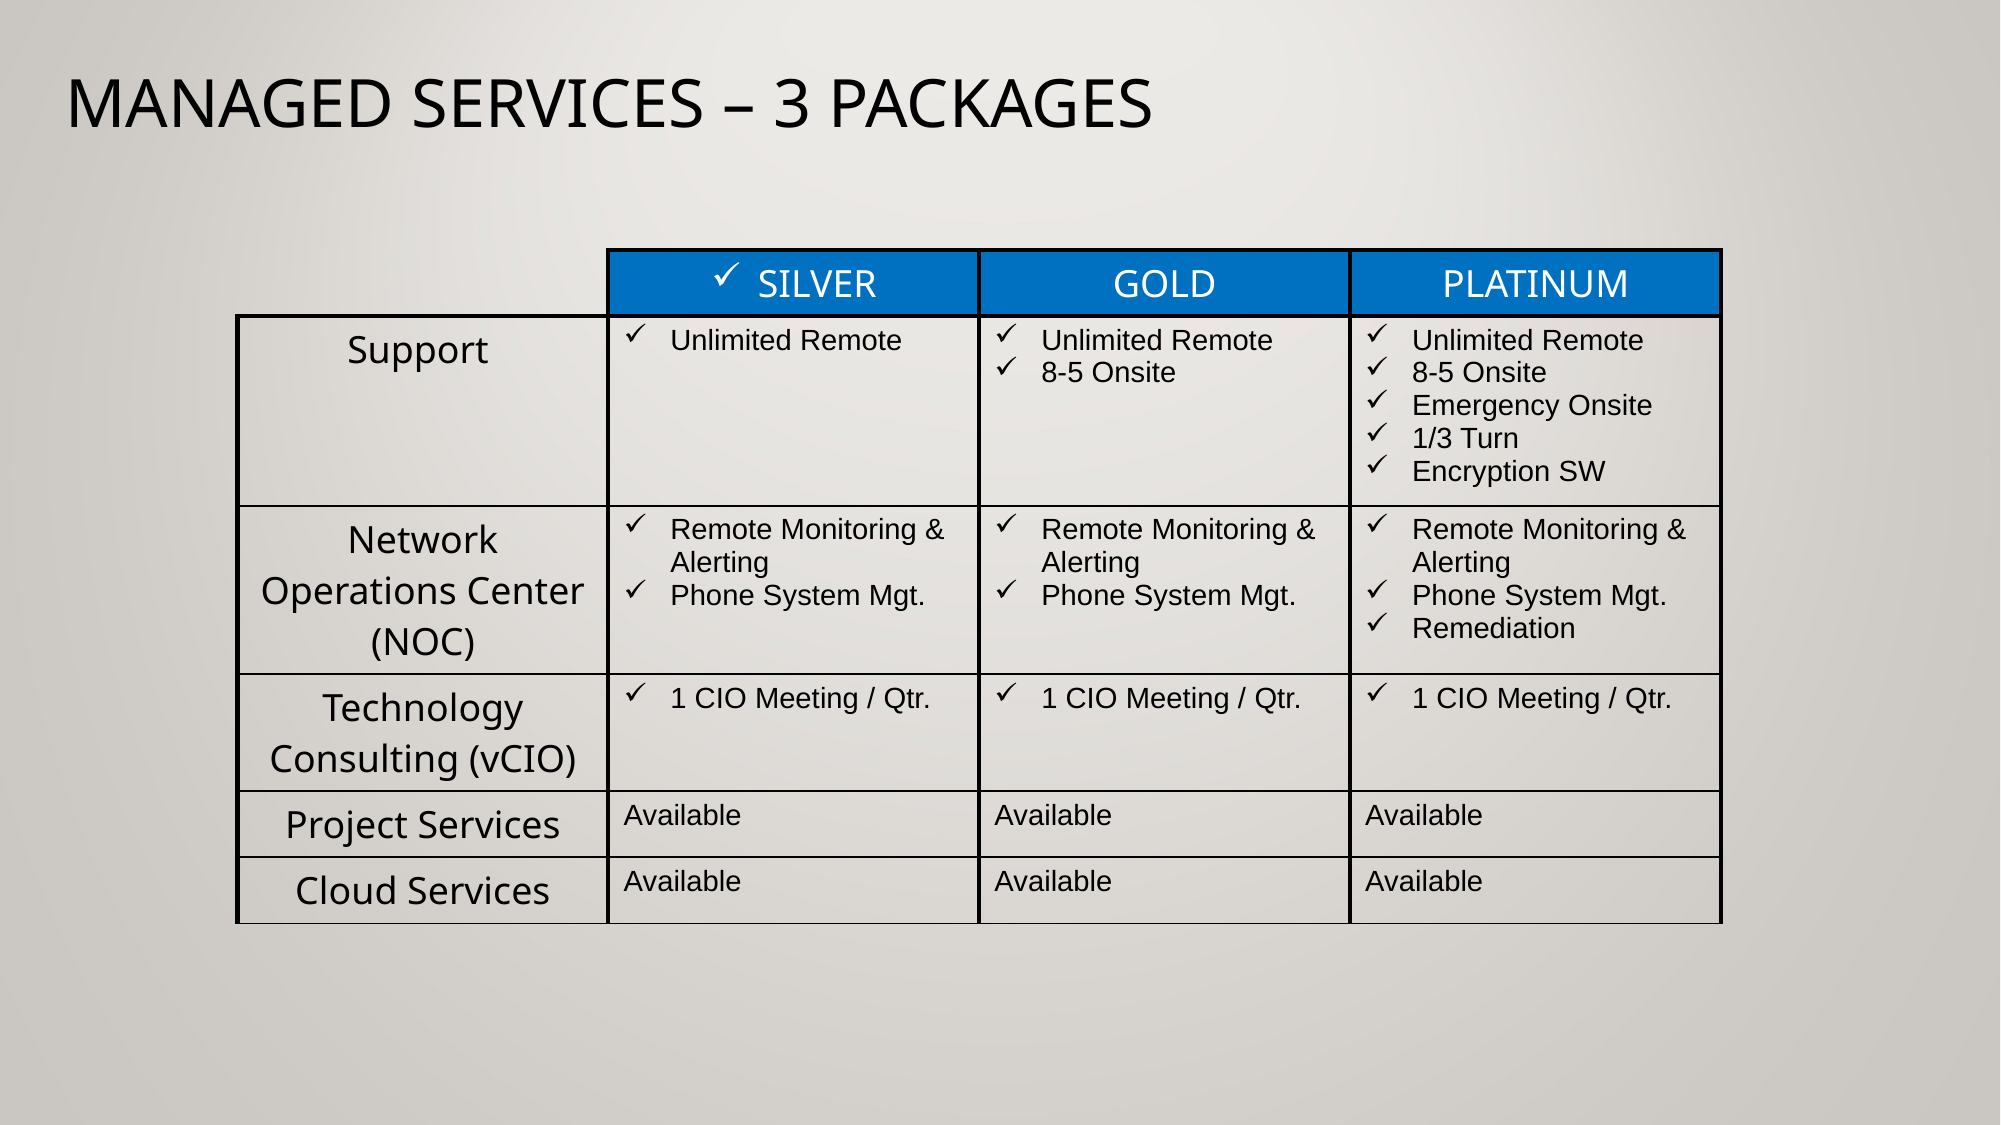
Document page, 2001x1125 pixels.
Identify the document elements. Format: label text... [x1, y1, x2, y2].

table_cell Available [1352, 792, 1719, 856]
table_cell Technology Consulting (vCIO) [240, 675, 606, 790]
table_cell Remote Monitoring & Alerting Phone System Mgt. Remediation [1352, 507, 1719, 673]
table_cell Network Operations Center (NOC) [240, 507, 606, 673]
table_cell Available [1352, 858, 1719, 923]
table_cell Unlimited Remote 8-5 Onsite [981, 318, 1348, 505]
table_cell Support [240, 318, 606, 505]
table_header SILVER [610, 252, 977, 314]
table_cell Available [610, 858, 977, 923]
table_cell Project Services [240, 792, 606, 856]
table_cell 1 CIO Meeting / Qtr. [1352, 675, 1719, 790]
table_cell Available [981, 858, 1348, 923]
table_cell Remote Monitoring & Alerting Phone System Mgt. [610, 507, 977, 673]
table_cell Remote Monitoring & Alerting Phone System Mgt. [981, 507, 1348, 673]
picture [0, 0, 2001, 1125]
table_cell Cloud Services [240, 858, 606, 923]
table_cell Available [610, 792, 977, 856]
table_cell 1 CIO Meeting / Qtr. [610, 675, 977, 790]
table_cell Unlimited Remote 8-5 Onsite Emergency Onsite 1/3 Turn Encryption SW [1352, 318, 1719, 505]
table_header PLATINUM [1352, 252, 1719, 314]
table_cell 1 CIO Meeting / Qtr. [981, 675, 1348, 790]
table_header GOLD [981, 252, 1348, 314]
table_header [238, 250, 606, 314]
title Managed Services – 3 Packages [50, 62, 1417, 204]
table_cell Unlimited Remote [610, 318, 977, 505]
table_cell Available [981, 792, 1348, 856]
